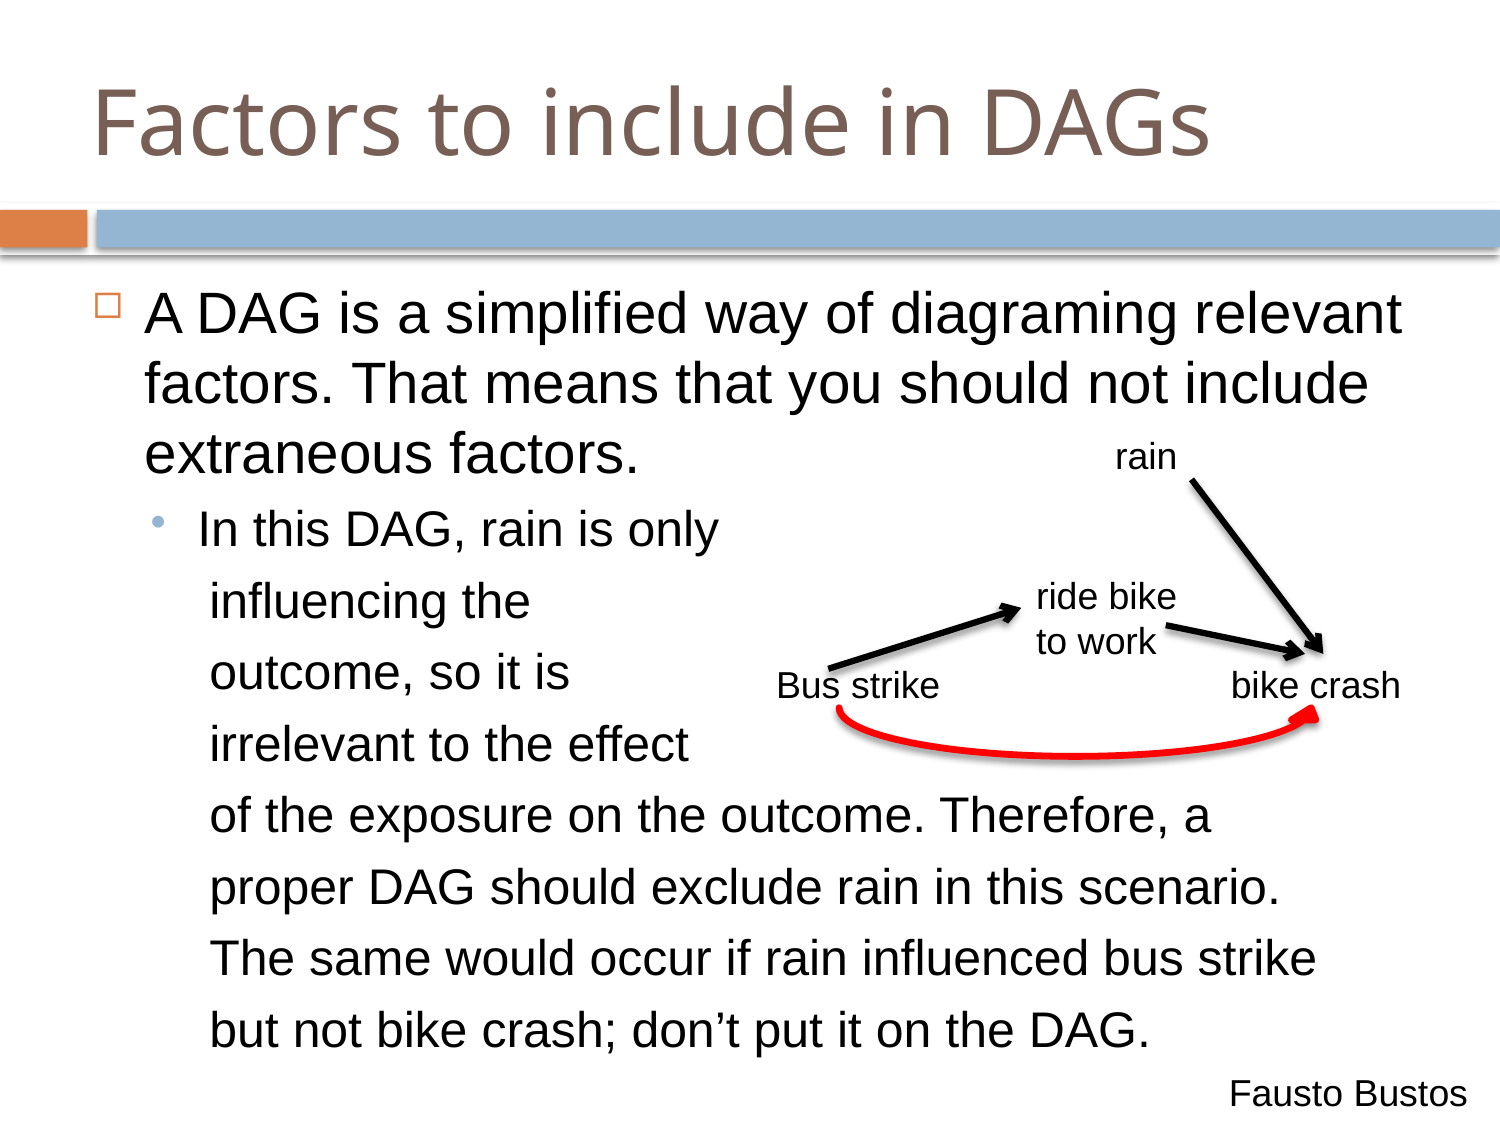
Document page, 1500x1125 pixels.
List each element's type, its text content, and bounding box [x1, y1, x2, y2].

text_box Fausto Bustos [1213, 1061, 1484, 1122]
list A DAG is a simplified way of diagraming relevant factors. That means that you should not include extraneous factors. In this DAG, rain is only influencing the outcome, so it is irrelevant to the effect of the exposure on the outcome. Therefore, a proper DAG should exclude rain in this scenario. The same would occur if rain influenced bus strike but not bike crash; don’t put it on the DAG. [77, 268, 1452, 1125]
title Factors to include in DAGs [75, 45, 1425, 193]
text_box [760, 424, 1357, 757]
